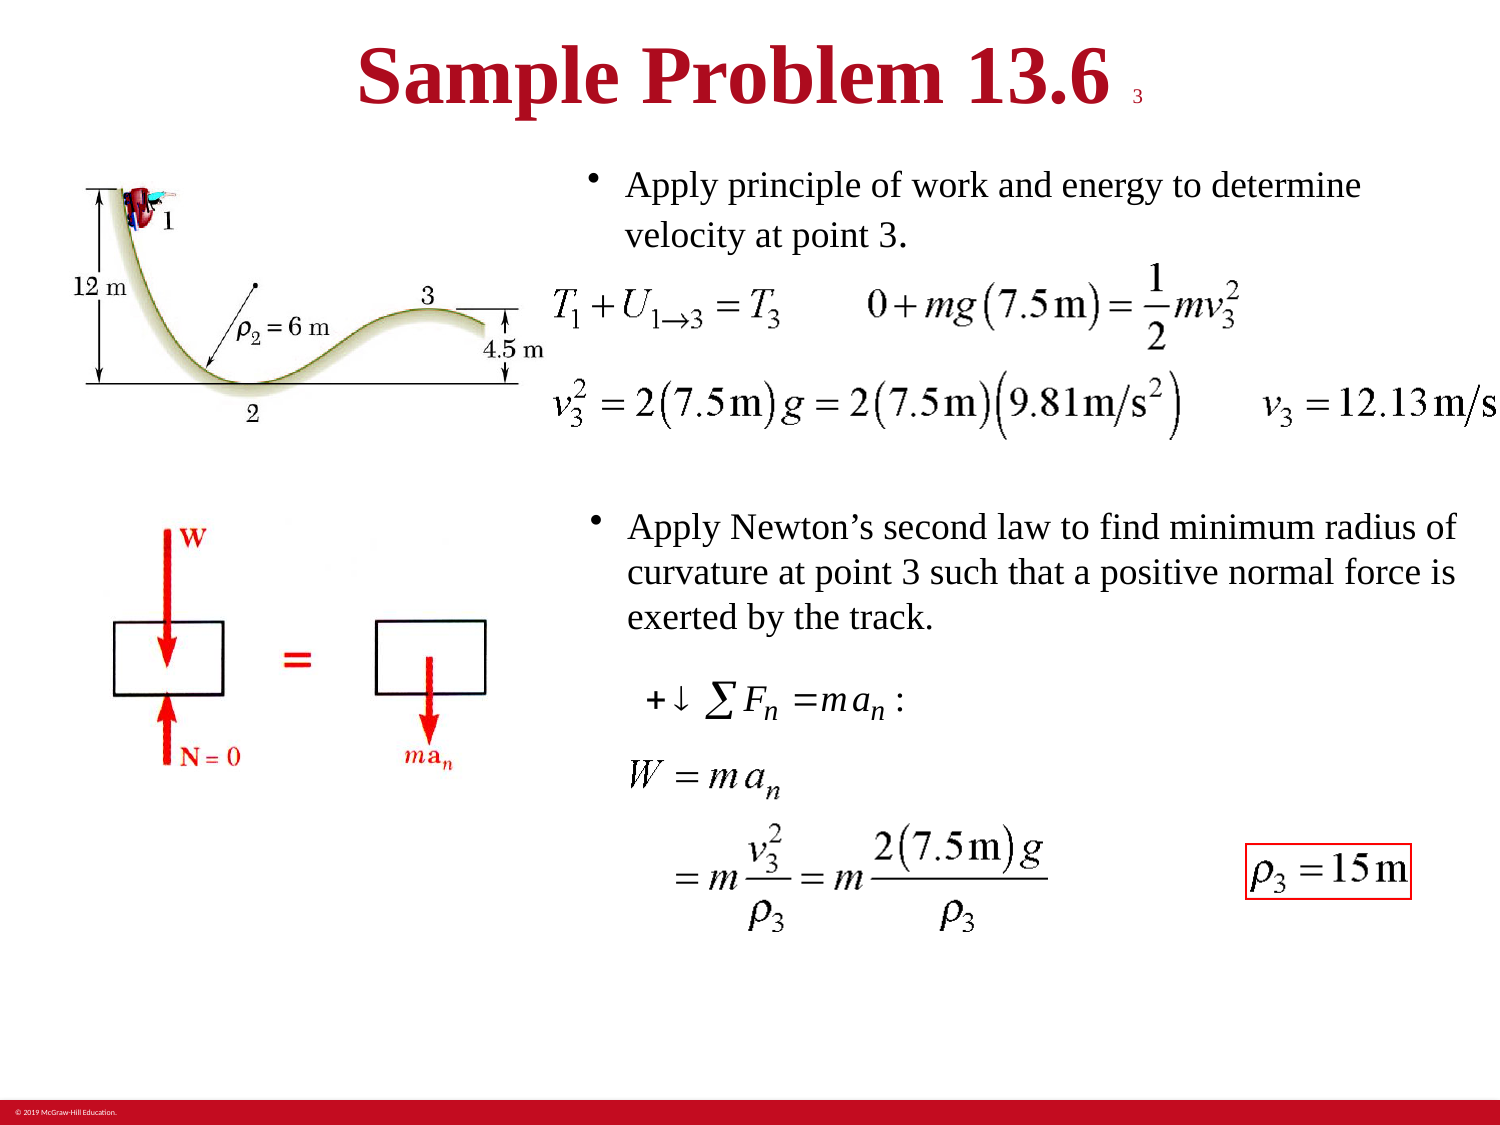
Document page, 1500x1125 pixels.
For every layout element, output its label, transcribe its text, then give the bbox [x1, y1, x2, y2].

text_box Apply principle of work and energy to determine velocity at point 3. [572, 153, 1500, 252]
picture [1243, 842, 1413, 902]
title Sample Problem 13.6 3 [75, 12, 1425, 123]
picture [625, 749, 1053, 938]
picture [96, 504, 498, 781]
text_box Apply Newton’s second law to find minimum radius of curvature at point 3 such that a positive normal force is exerted by the track. [575, 494, 1500, 645]
picture [69, 181, 547, 424]
picture [549, 253, 1500, 447]
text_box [641, 671, 907, 726]
